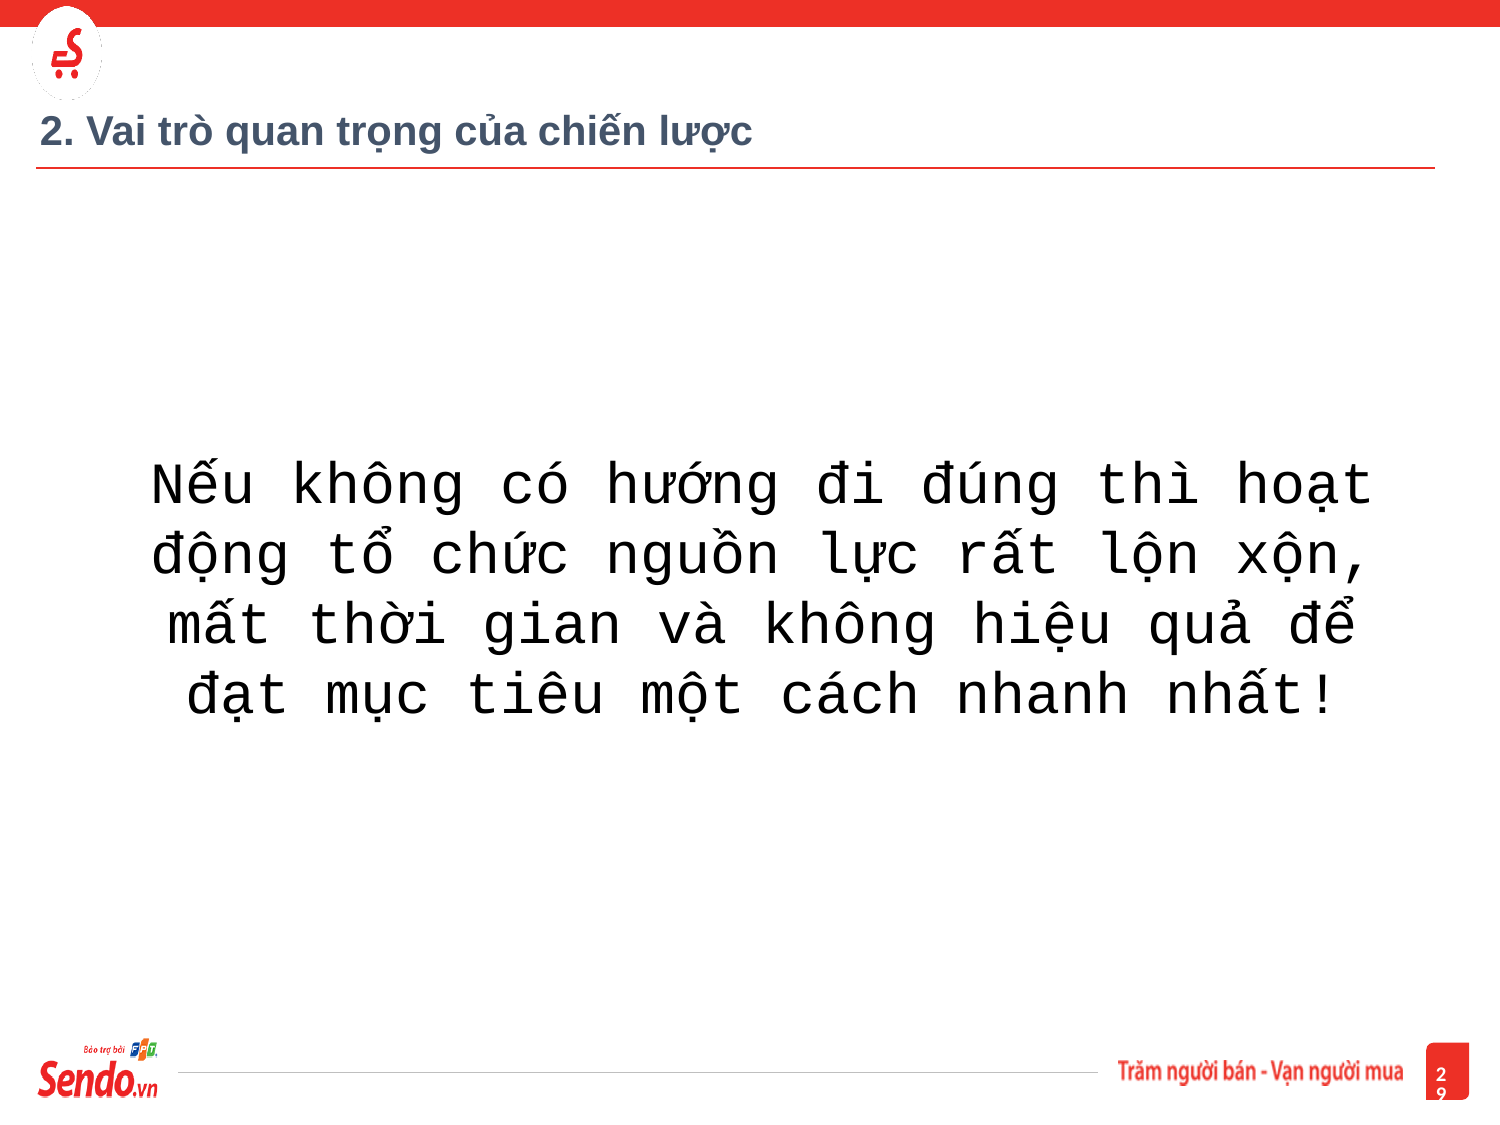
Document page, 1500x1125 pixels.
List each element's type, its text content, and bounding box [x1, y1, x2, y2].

picture [31, 6, 102, 87]
picture [1118, 1060, 1403, 1086]
picture [36, 1038, 158, 1098]
text_box Nếu không có hướng đi đúng thì hoạt động tổ chức nguồn lực rất lộn xộn, mất thời gian và không hiệu quả để đạt mục tiêu một cách nhanh nhất! [99, 437, 1425, 733]
title 2. Vai trò quan trọng của chiến lược [24, 87, 1319, 177]
